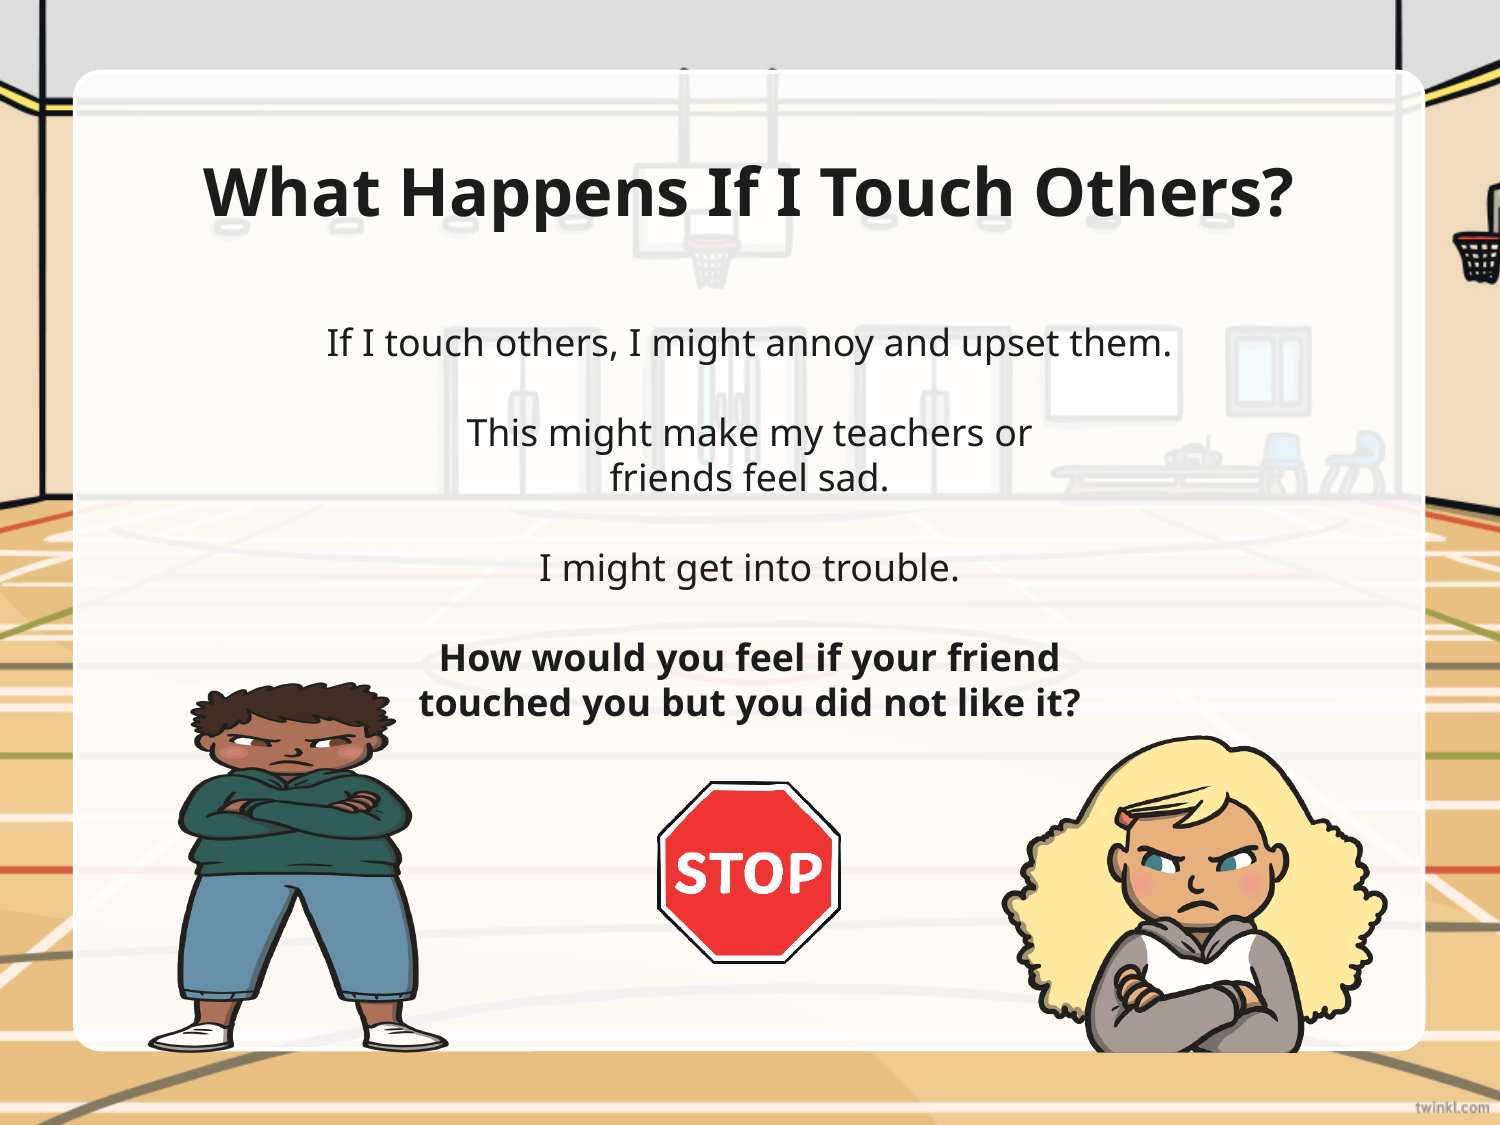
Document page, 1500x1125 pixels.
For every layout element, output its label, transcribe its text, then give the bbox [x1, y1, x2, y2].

title What Happens If I Touch Others? [73, 76, 1426, 313]
picture [0, 0, 1500, 1125]
text_box If I touch others, I might annoy and upset them. This might make my teachers or friends feel sad. I might get into trouble. How would you feel if your friend touched you but you did not like it? [123, 311, 1376, 731]
